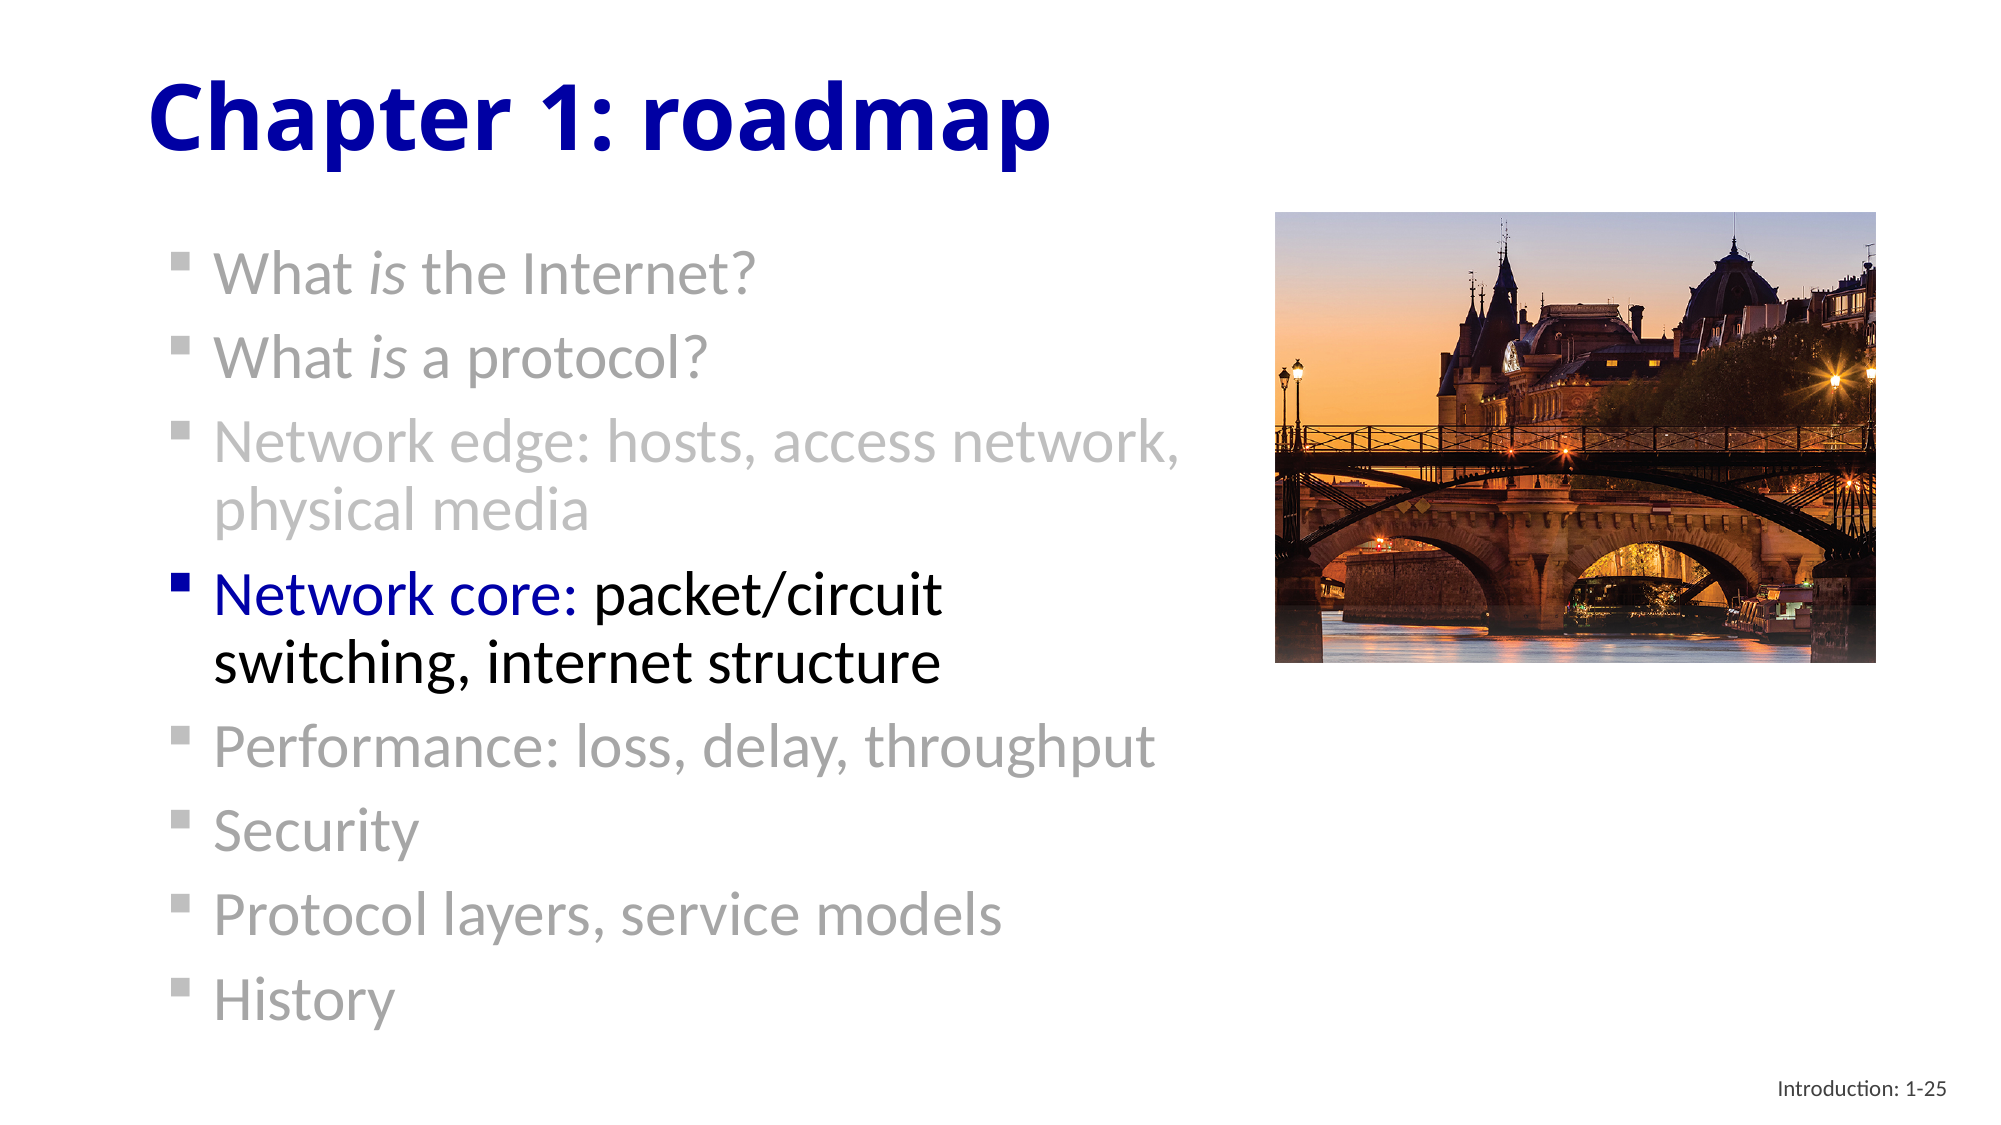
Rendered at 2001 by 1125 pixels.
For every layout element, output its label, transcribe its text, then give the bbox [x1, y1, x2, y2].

slide_number Introduction: 1-25 [1512, 1056, 1963, 1117]
list What is the Internet? What is a protocol? Network edge: hosts, access network, physical media Network core: packet/circuit switching, internet structure Performance: loss, delay, throughput Security Protocol layers, service models History [131, 231, 1217, 1057]
picture [1275, 212, 1876, 663]
title Chapter 1: roadmap [131, 47, 1856, 195]
